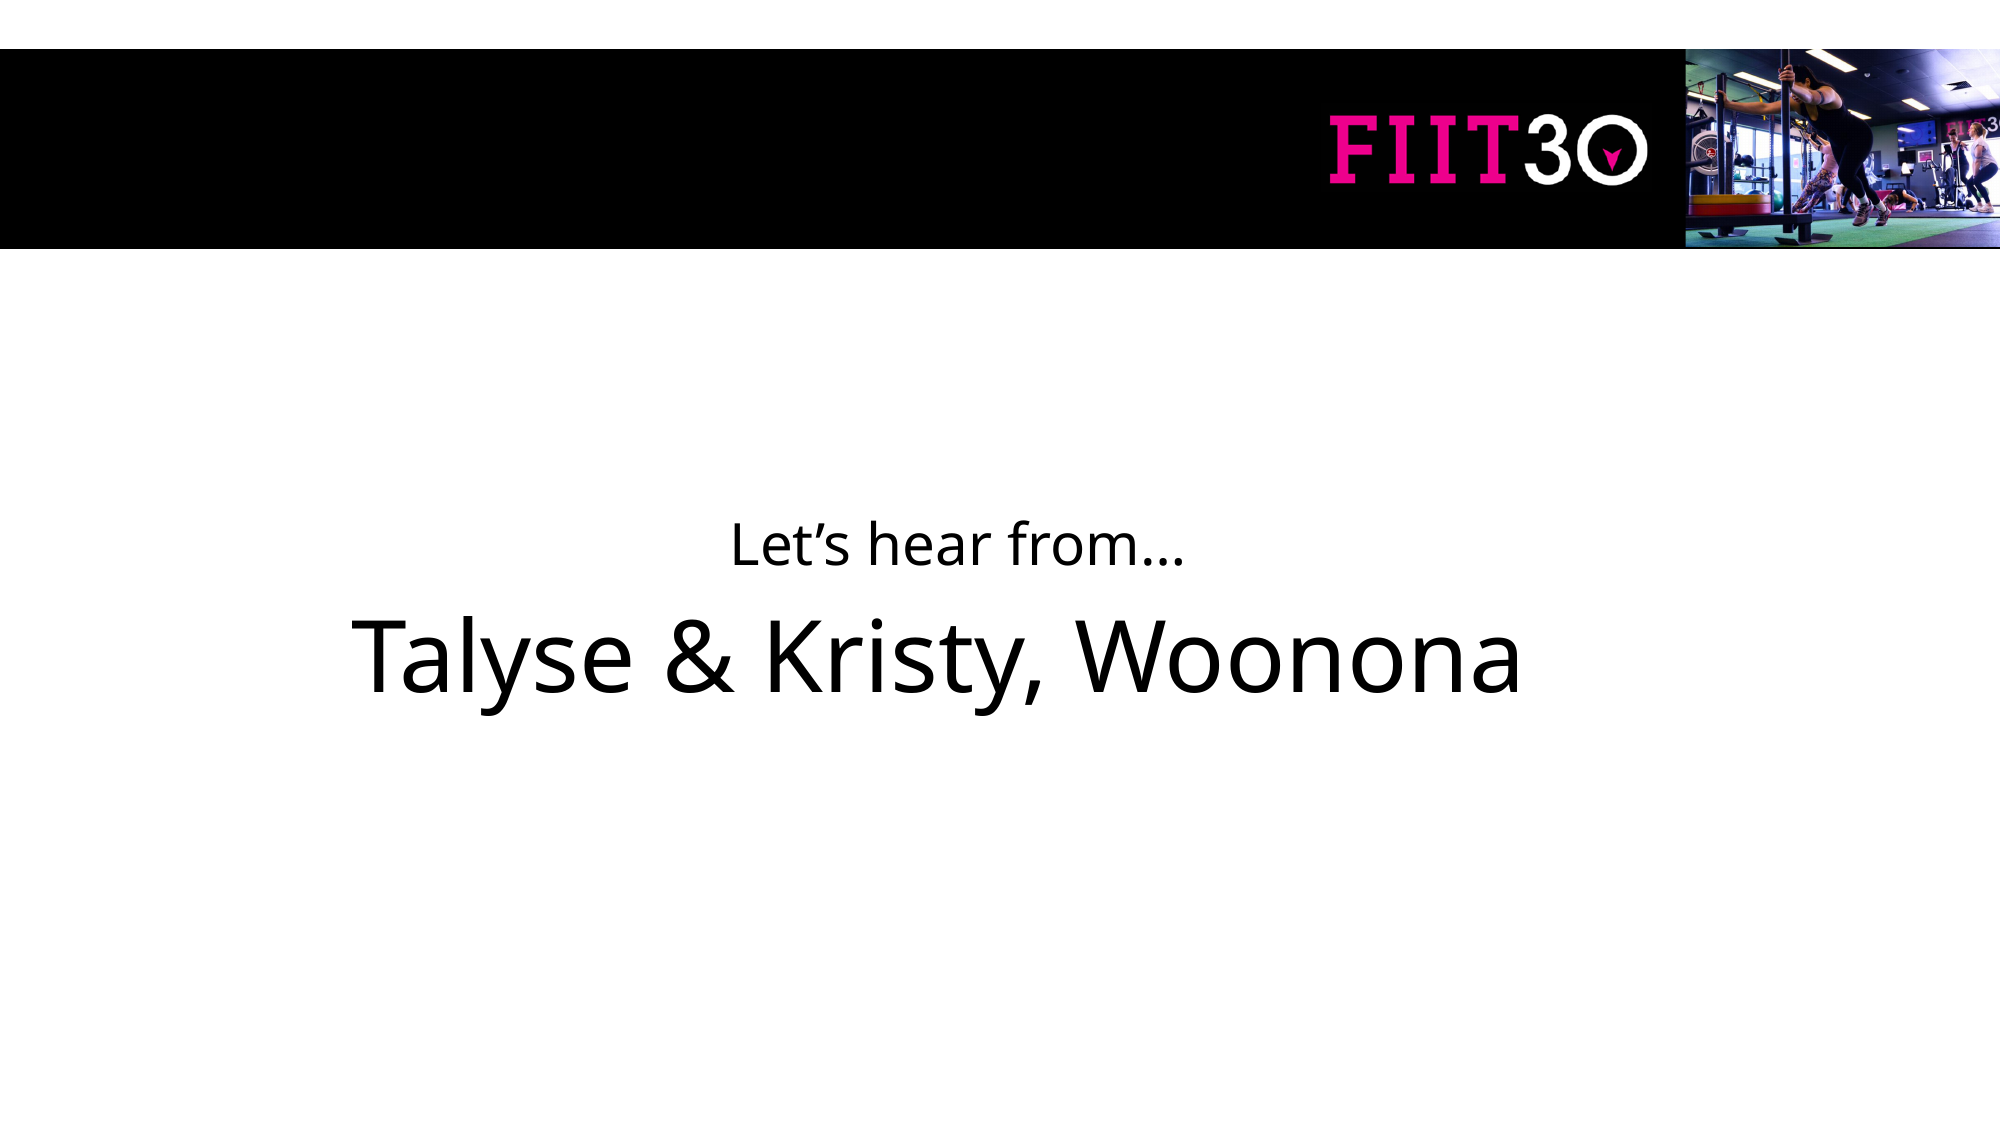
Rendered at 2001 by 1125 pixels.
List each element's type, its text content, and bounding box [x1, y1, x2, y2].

picture [0, 49, 2000, 250]
text_box Let’s hear from… [715, 499, 1285, 585]
text_box Talyse & Kristy, Woonona [337, 585, 1663, 721]
